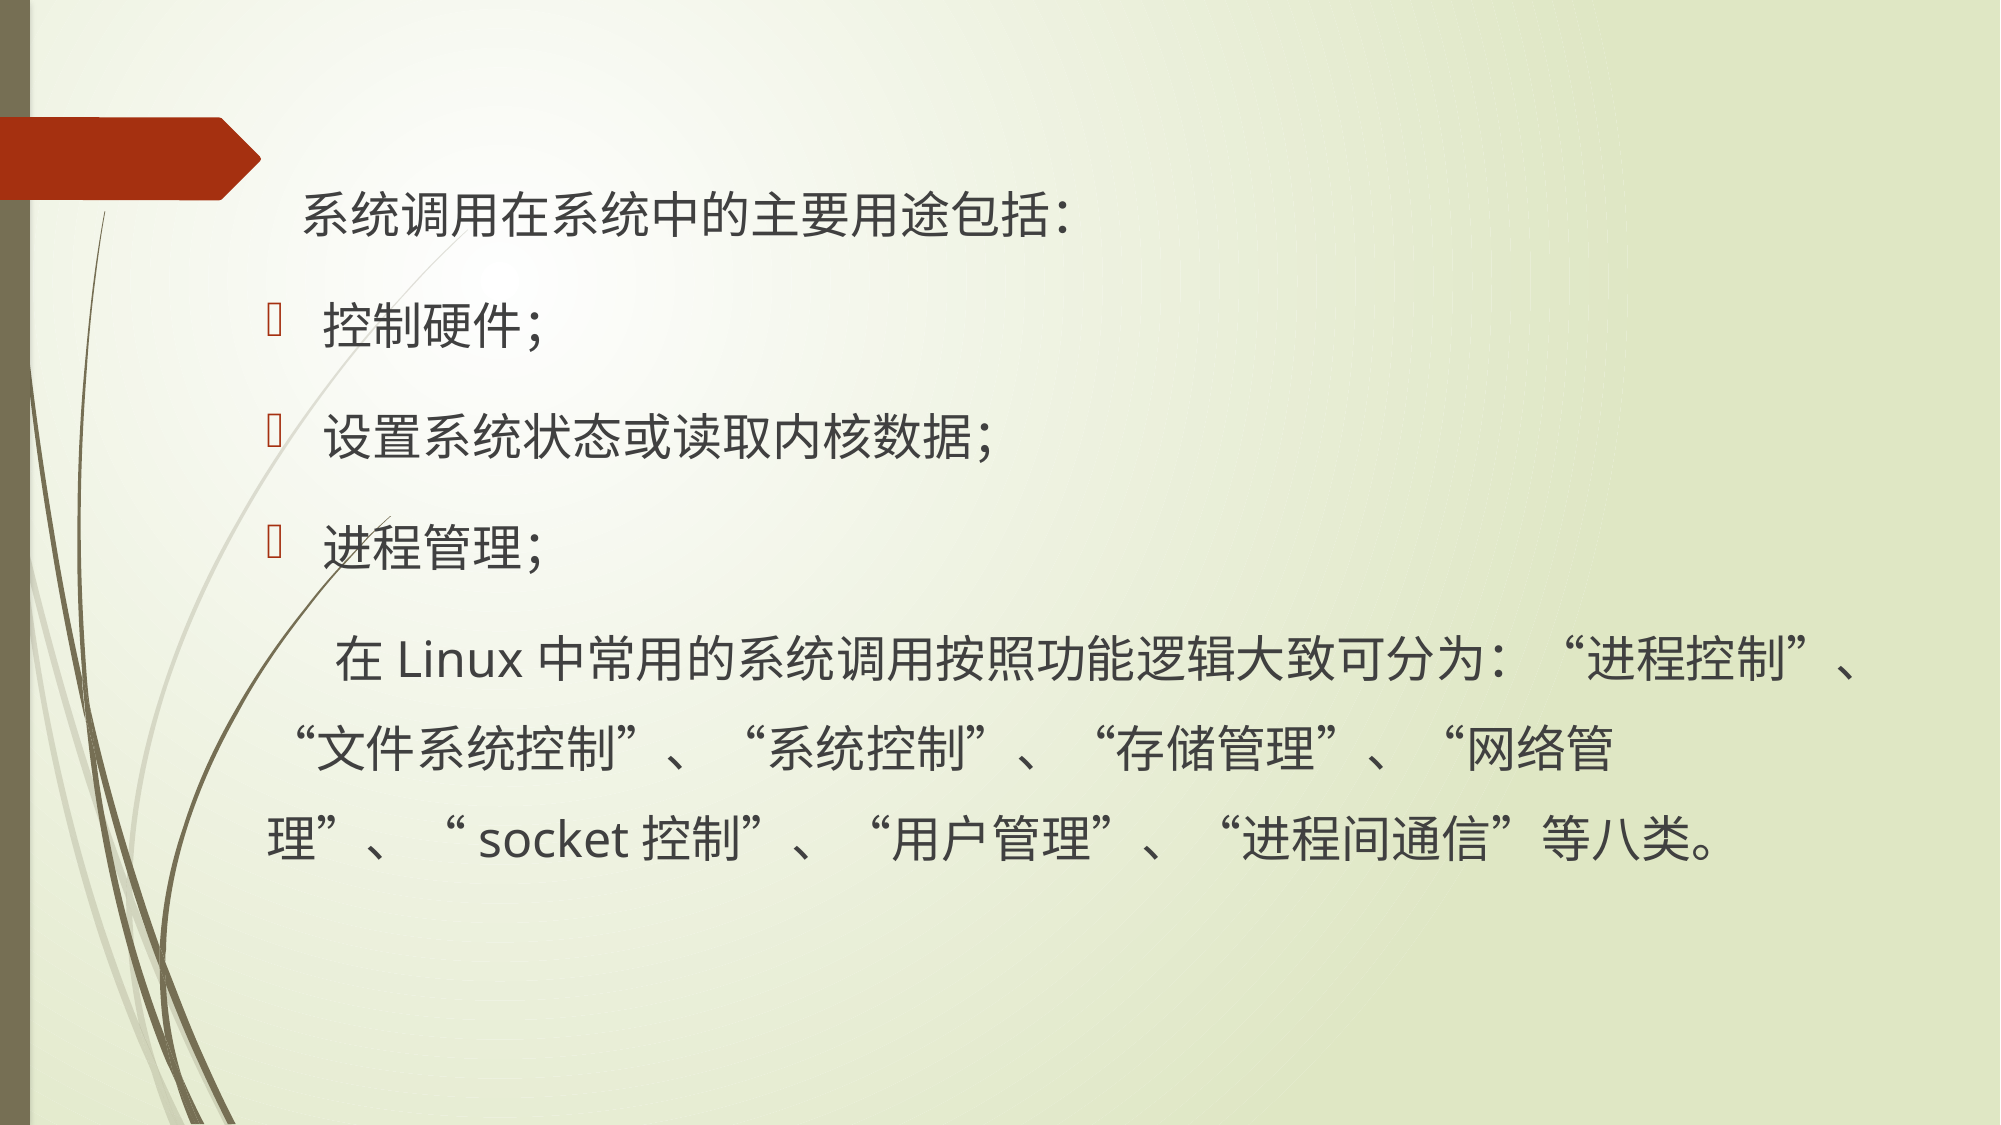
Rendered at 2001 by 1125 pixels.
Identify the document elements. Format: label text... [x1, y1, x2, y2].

list 系统调用在系统中的主要用途包括： 控制硬件； 设置系统状态或读取内核数据； 进程管理； 在Linux中常用的系统调用按照功能逻辑大致可分为：“进程控制”、“文件系统控制”、“系统控制”、“存储管理”、“网络管理”、“socket控制”、“用户管理”、“进程间通信”等八类。 [251, 146, 1888, 889]
